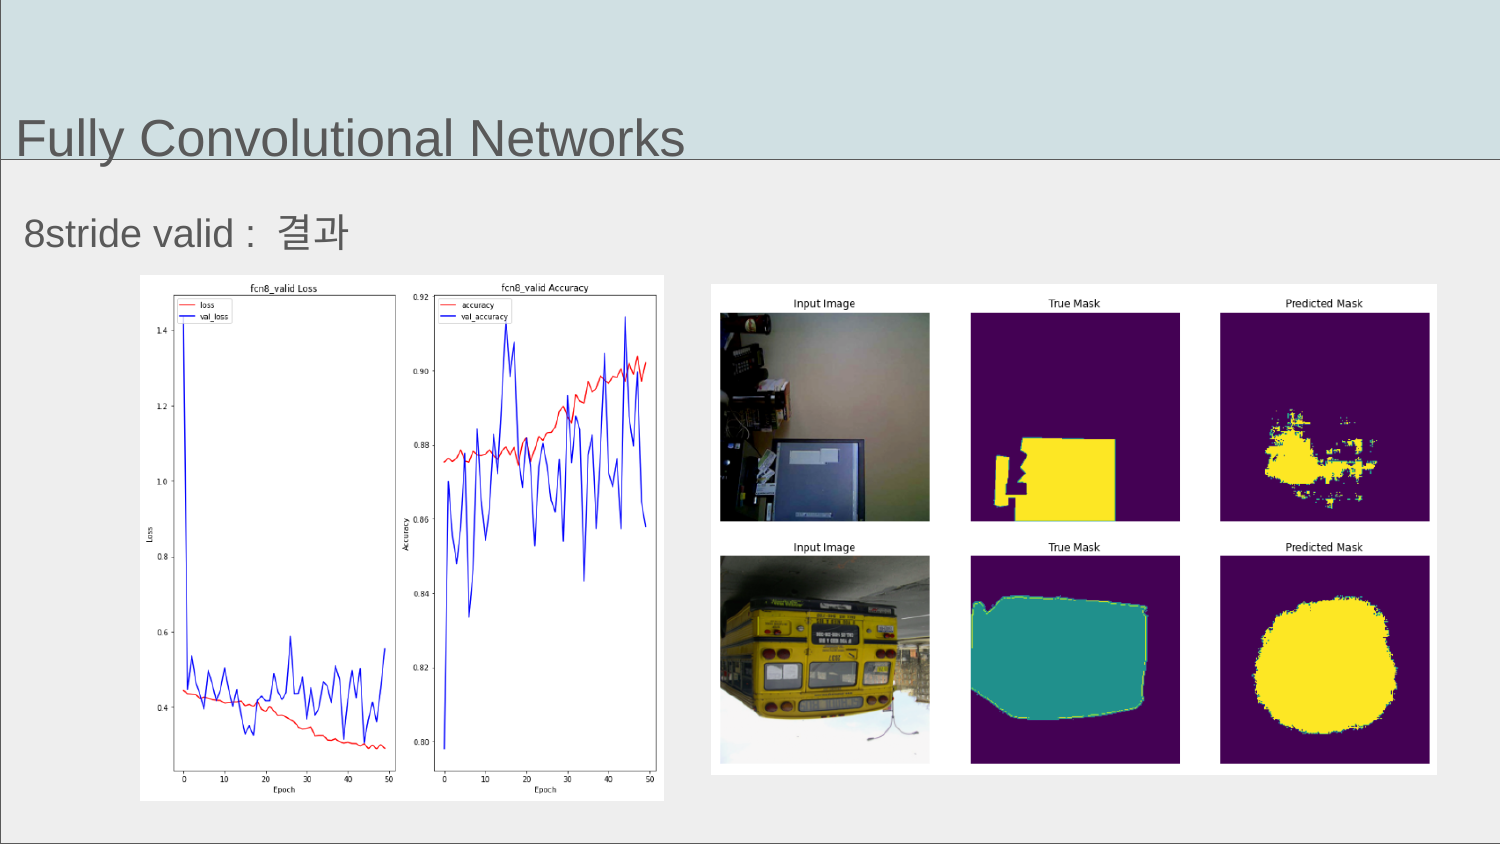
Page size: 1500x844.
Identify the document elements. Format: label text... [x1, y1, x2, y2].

picture [711, 284, 1437, 775]
text_box [0, 160, 1500, 844]
picture [139, 275, 664, 801]
text_box 8stride valid : 결과 [8, 192, 712, 267]
text_box Fully Convolutional Networks [0, 0, 1500, 160]
